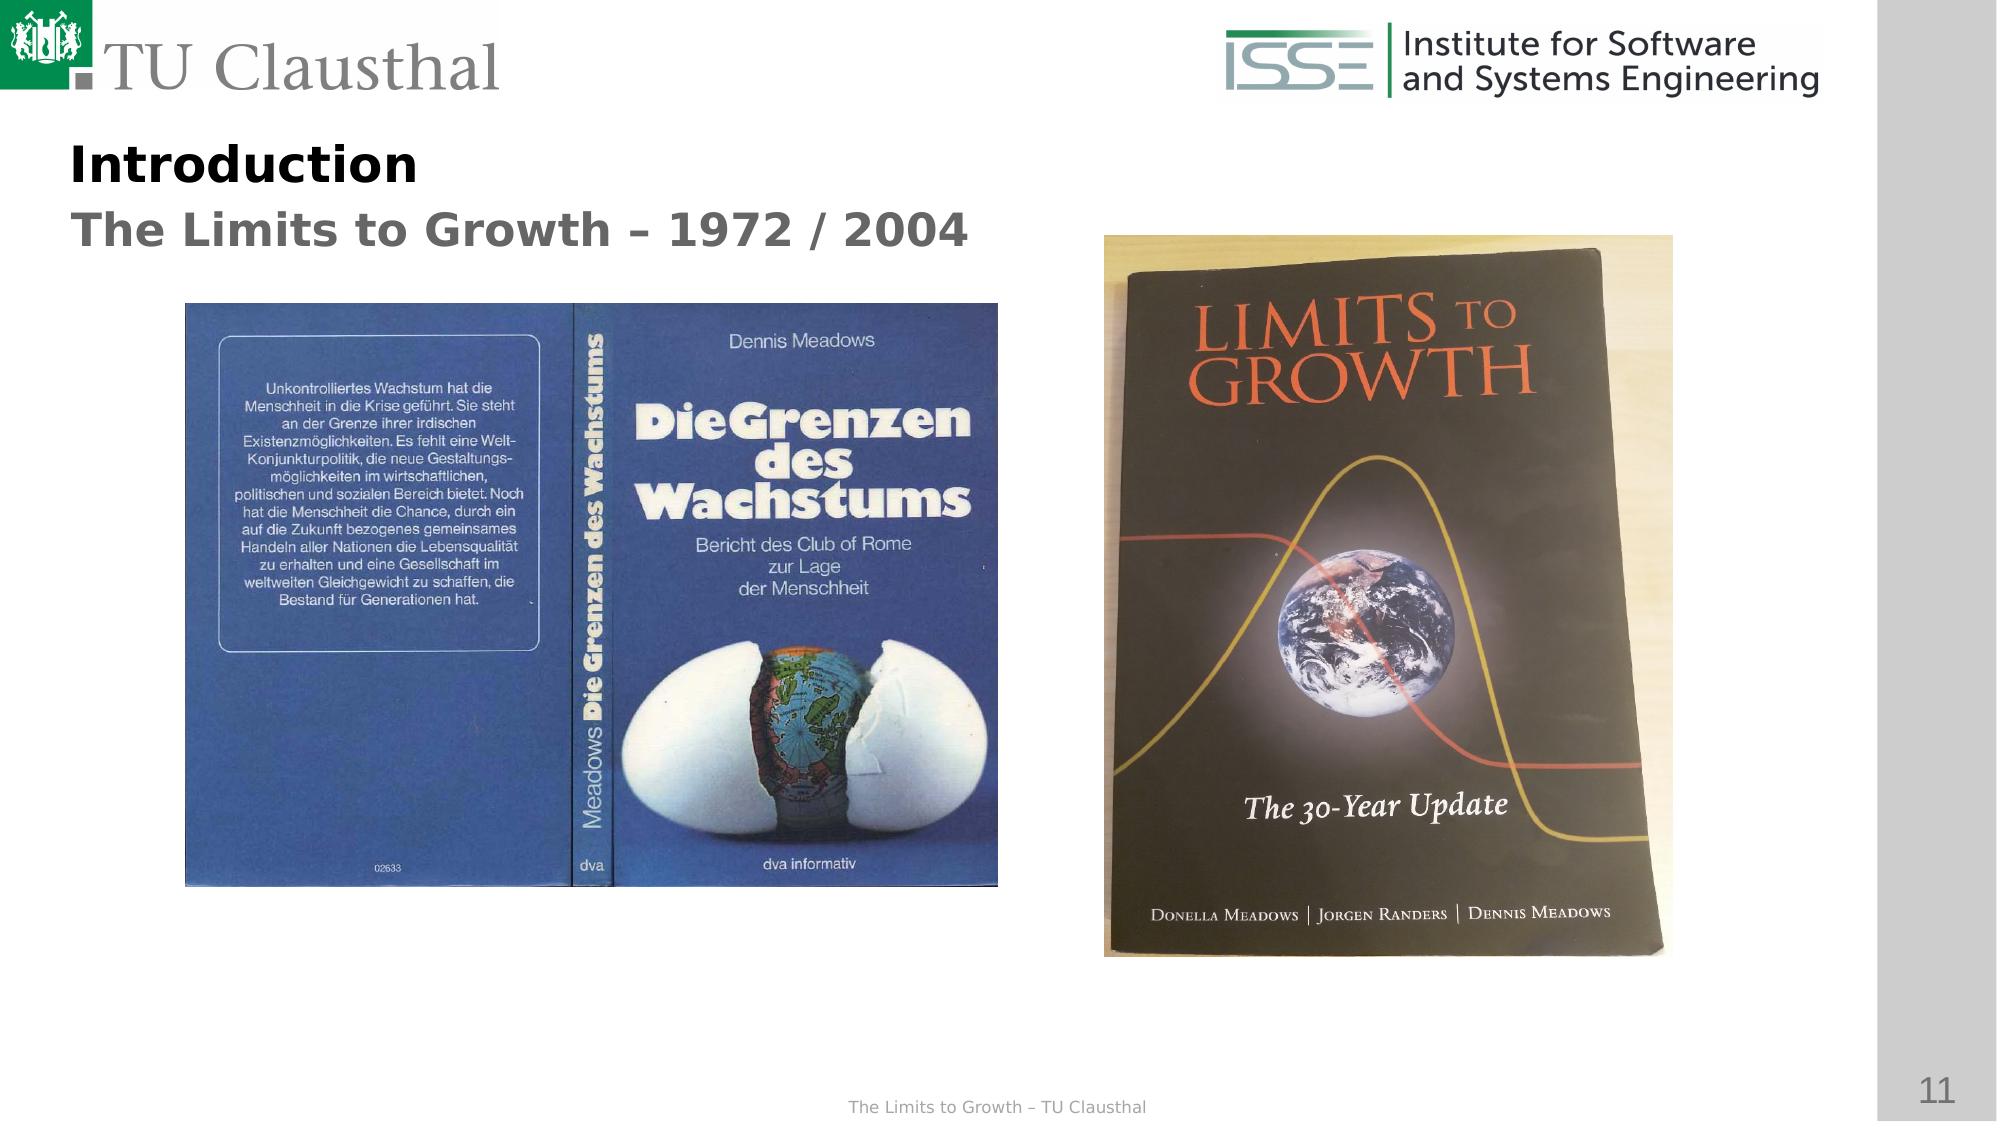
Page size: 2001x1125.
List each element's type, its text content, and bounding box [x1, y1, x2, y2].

picture [1104, 235, 1673, 957]
picture [185, 302, 998, 887]
text_box The Limits to Growth – 1972 / 2004 [70, 188, 1767, 267]
text_box [55, 208, 1817, 1033]
text_box Introduction [55, 125, 1817, 206]
picture [0, 0, 499, 90]
picture [1218, 22, 1824, 104]
